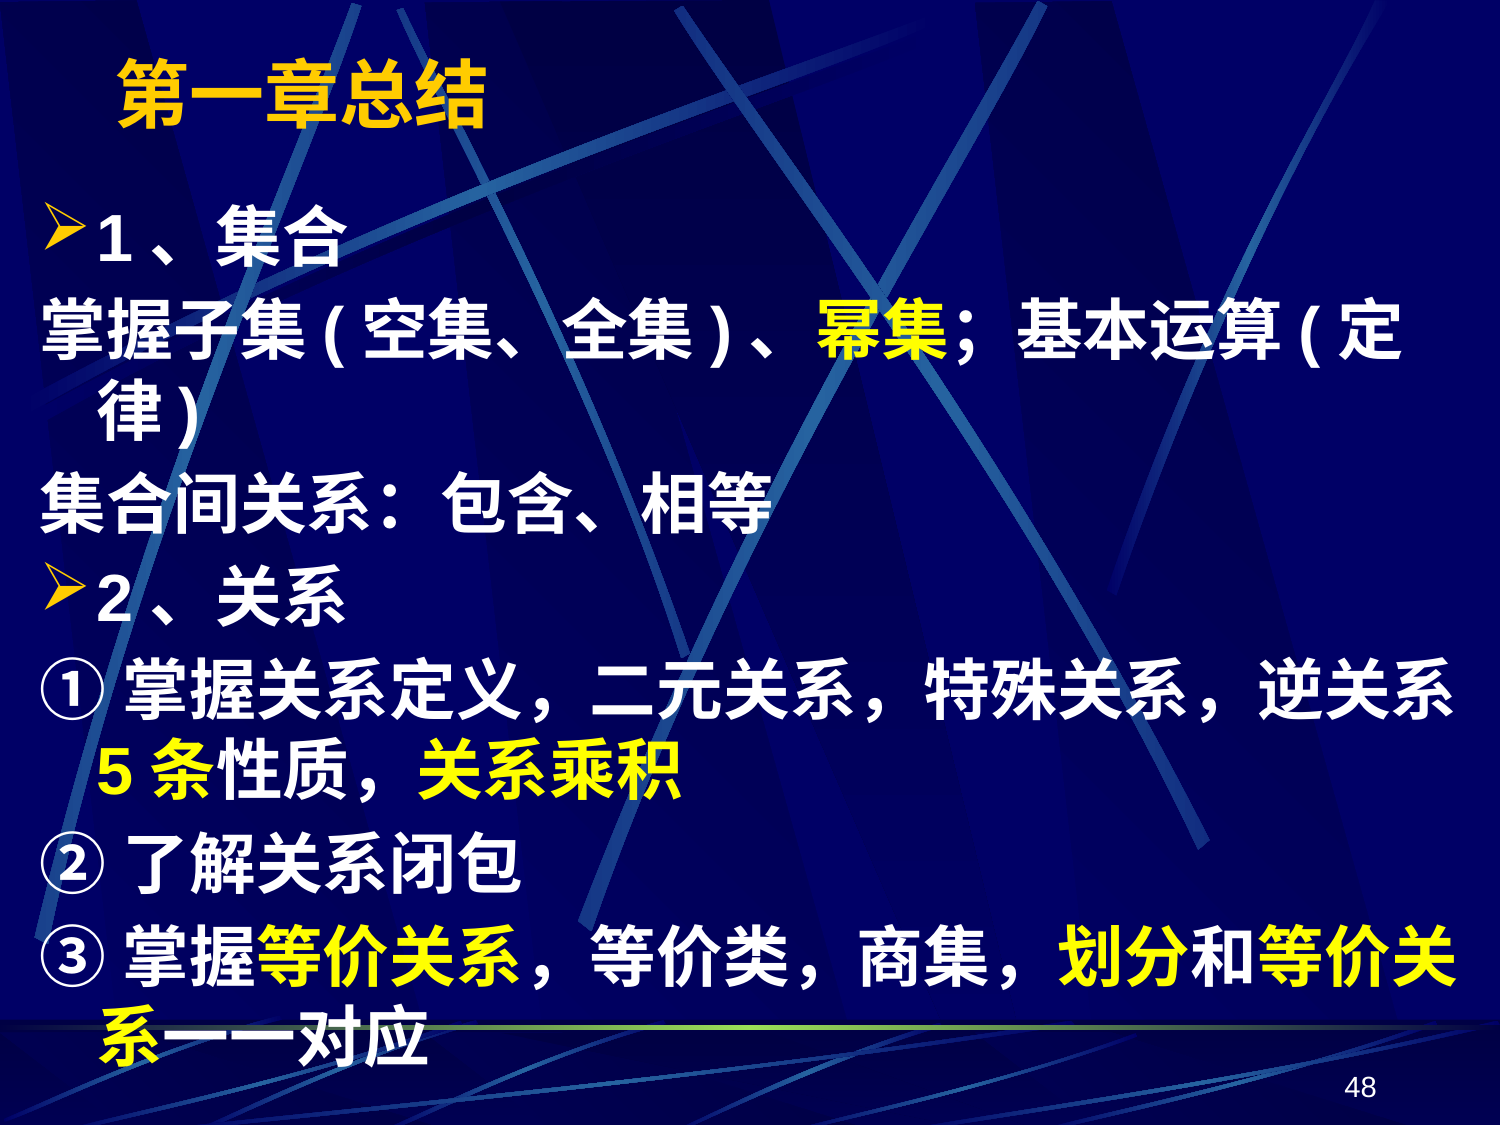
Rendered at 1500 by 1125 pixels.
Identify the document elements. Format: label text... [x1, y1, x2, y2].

slide_number 48 [1079, 1035, 1393, 1111]
title 第一章总结 [99, 39, 1376, 146]
list 1、集合 掌握子集(空集、全集)、幂集；基本运算(定律) 集合间关系：包含、相等 2、关系 ①掌握关系定义，二元关系，特殊关系，逆关系5条性质，关系乘积 ②了解关系闭包 ③掌握等价关系，等价类，商集，划分和等价关系一一对应 [24, 187, 1475, 1100]
footer [516, 1035, 993, 1111]
